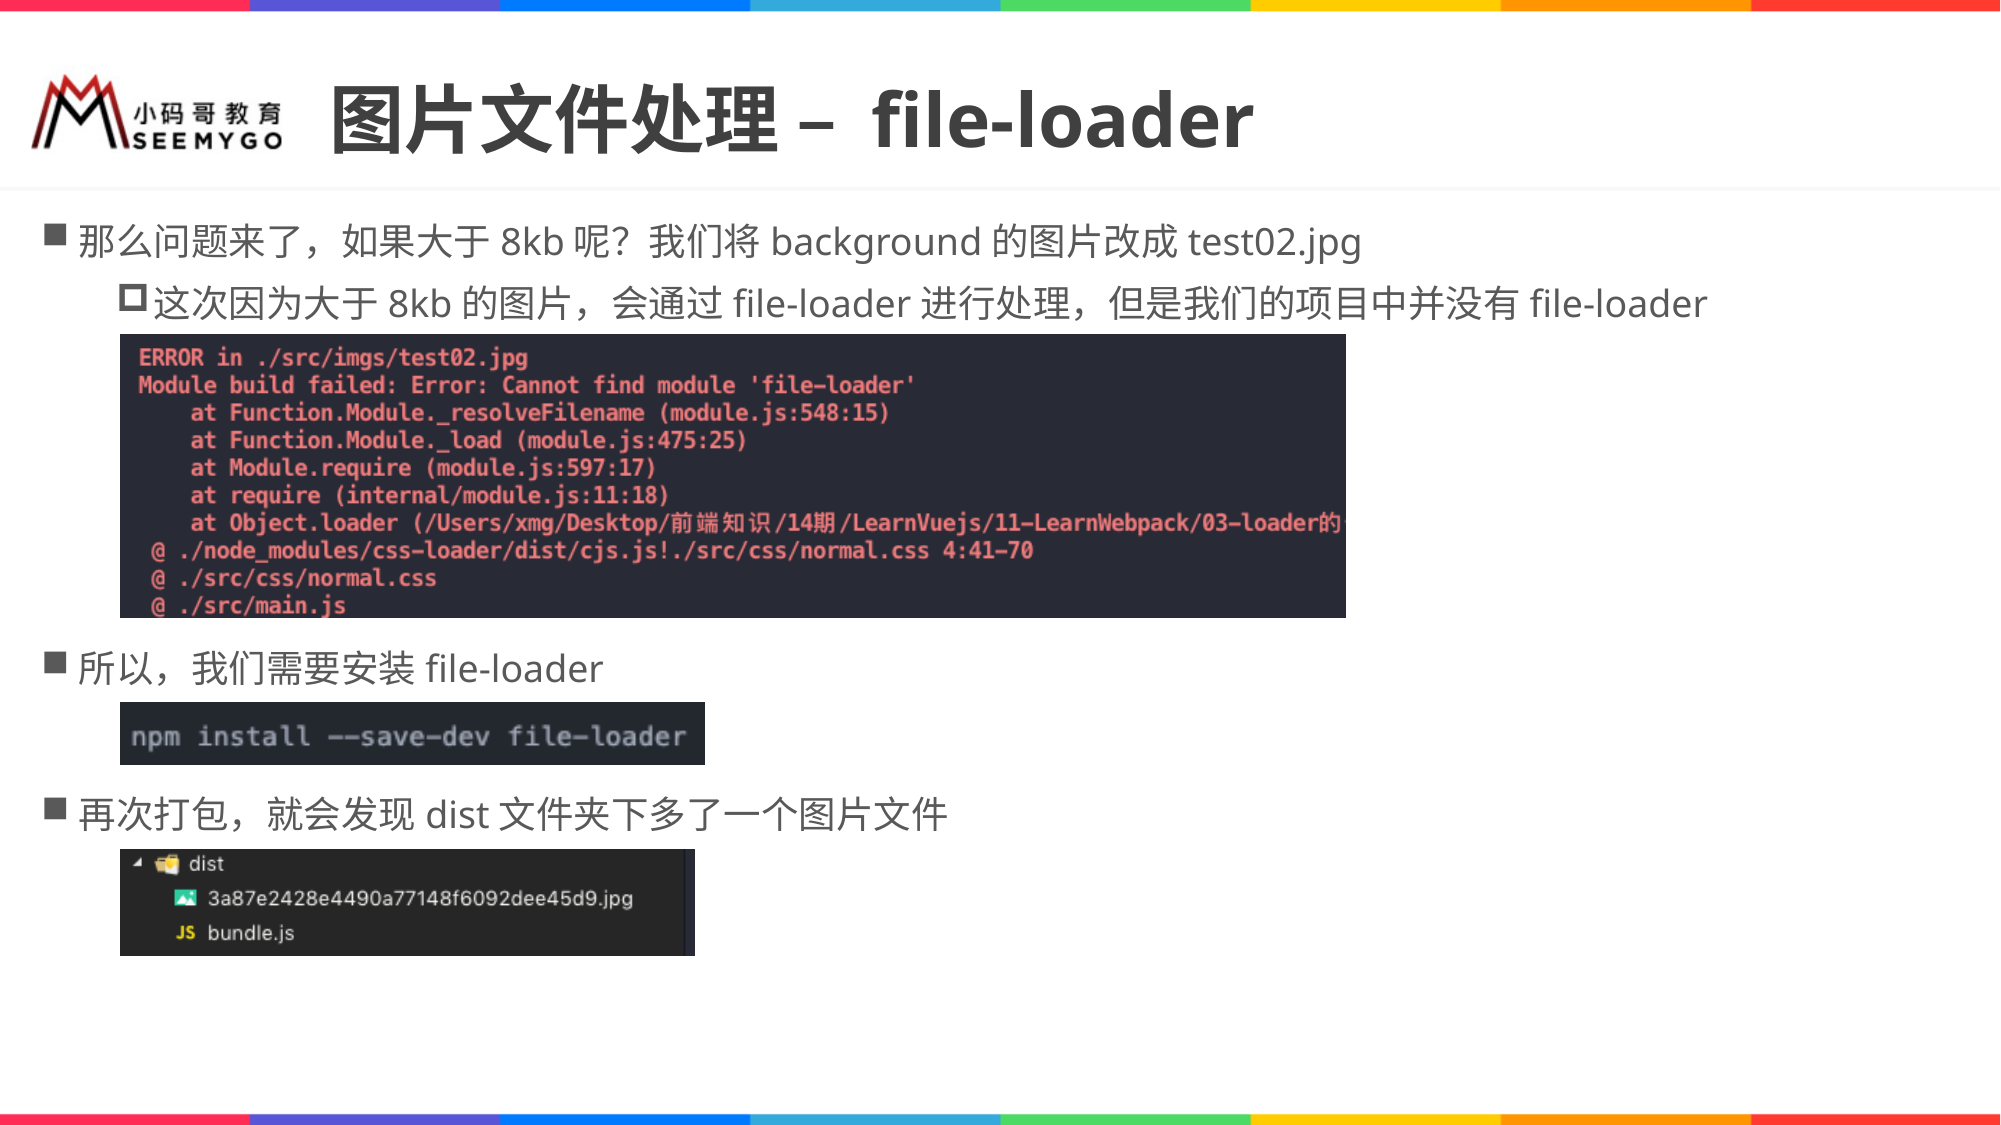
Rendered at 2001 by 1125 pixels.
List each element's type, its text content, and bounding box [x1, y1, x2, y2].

picture [0, 0, 2001, 1125]
title 图片文件处理 – file-loader [314, 64, 1968, 182]
list 那么问题来了，如果大于8kb呢？我们将background的图片改成test02.jpg 这次因为大于8kb的图片，会通过file-loader进行处理，但是我们的项目中并没有file-loader 所以，我们需要安装file-loader 再次打包，就会发现dist文件夹下多了一个图片文件 [26, 203, 1974, 1097]
